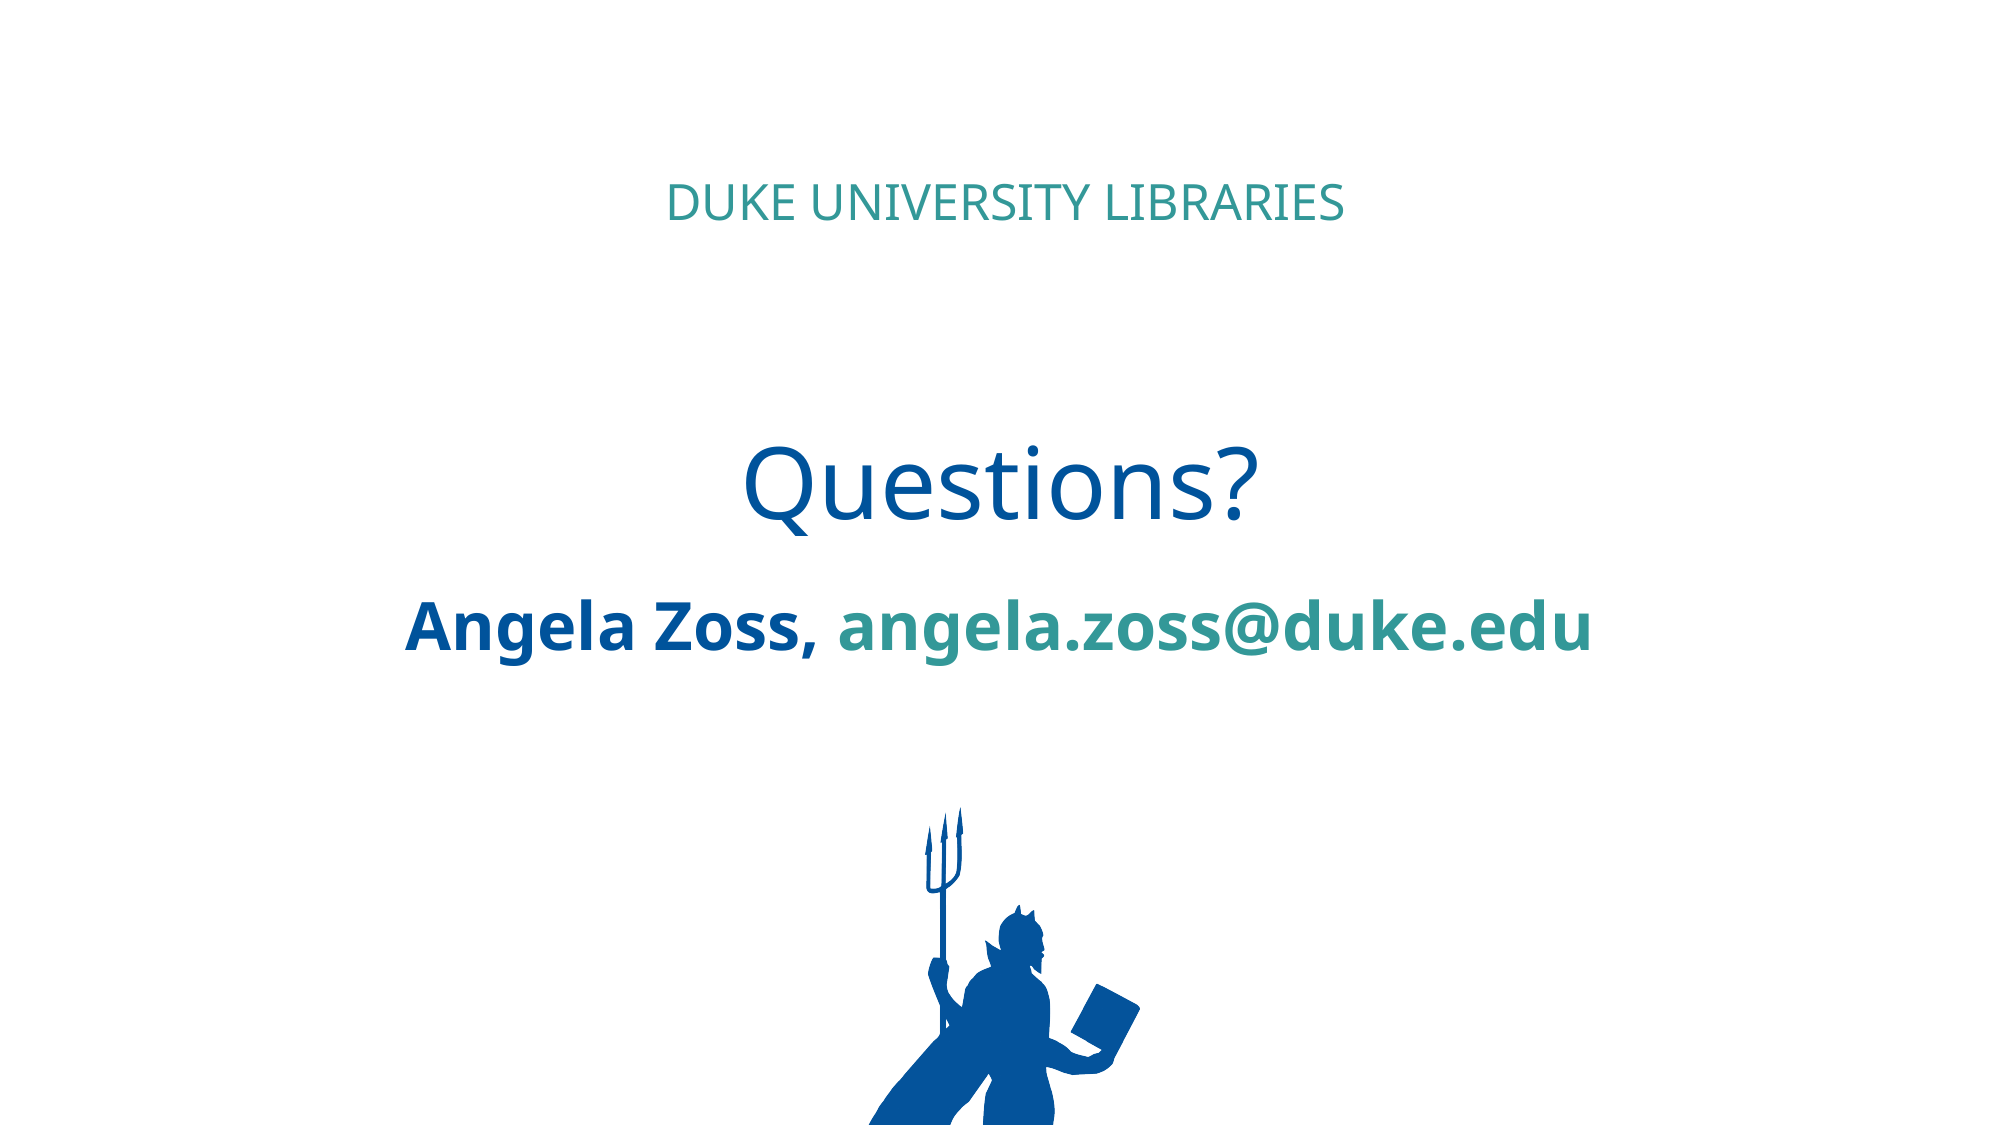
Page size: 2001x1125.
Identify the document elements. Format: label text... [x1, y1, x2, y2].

picture [847, 807, 1153, 1125]
title Questions? [100, 334, 1901, 624]
subtitle Angela Zoss, angela.zoss@duke.edu [99, 556, 1900, 692]
